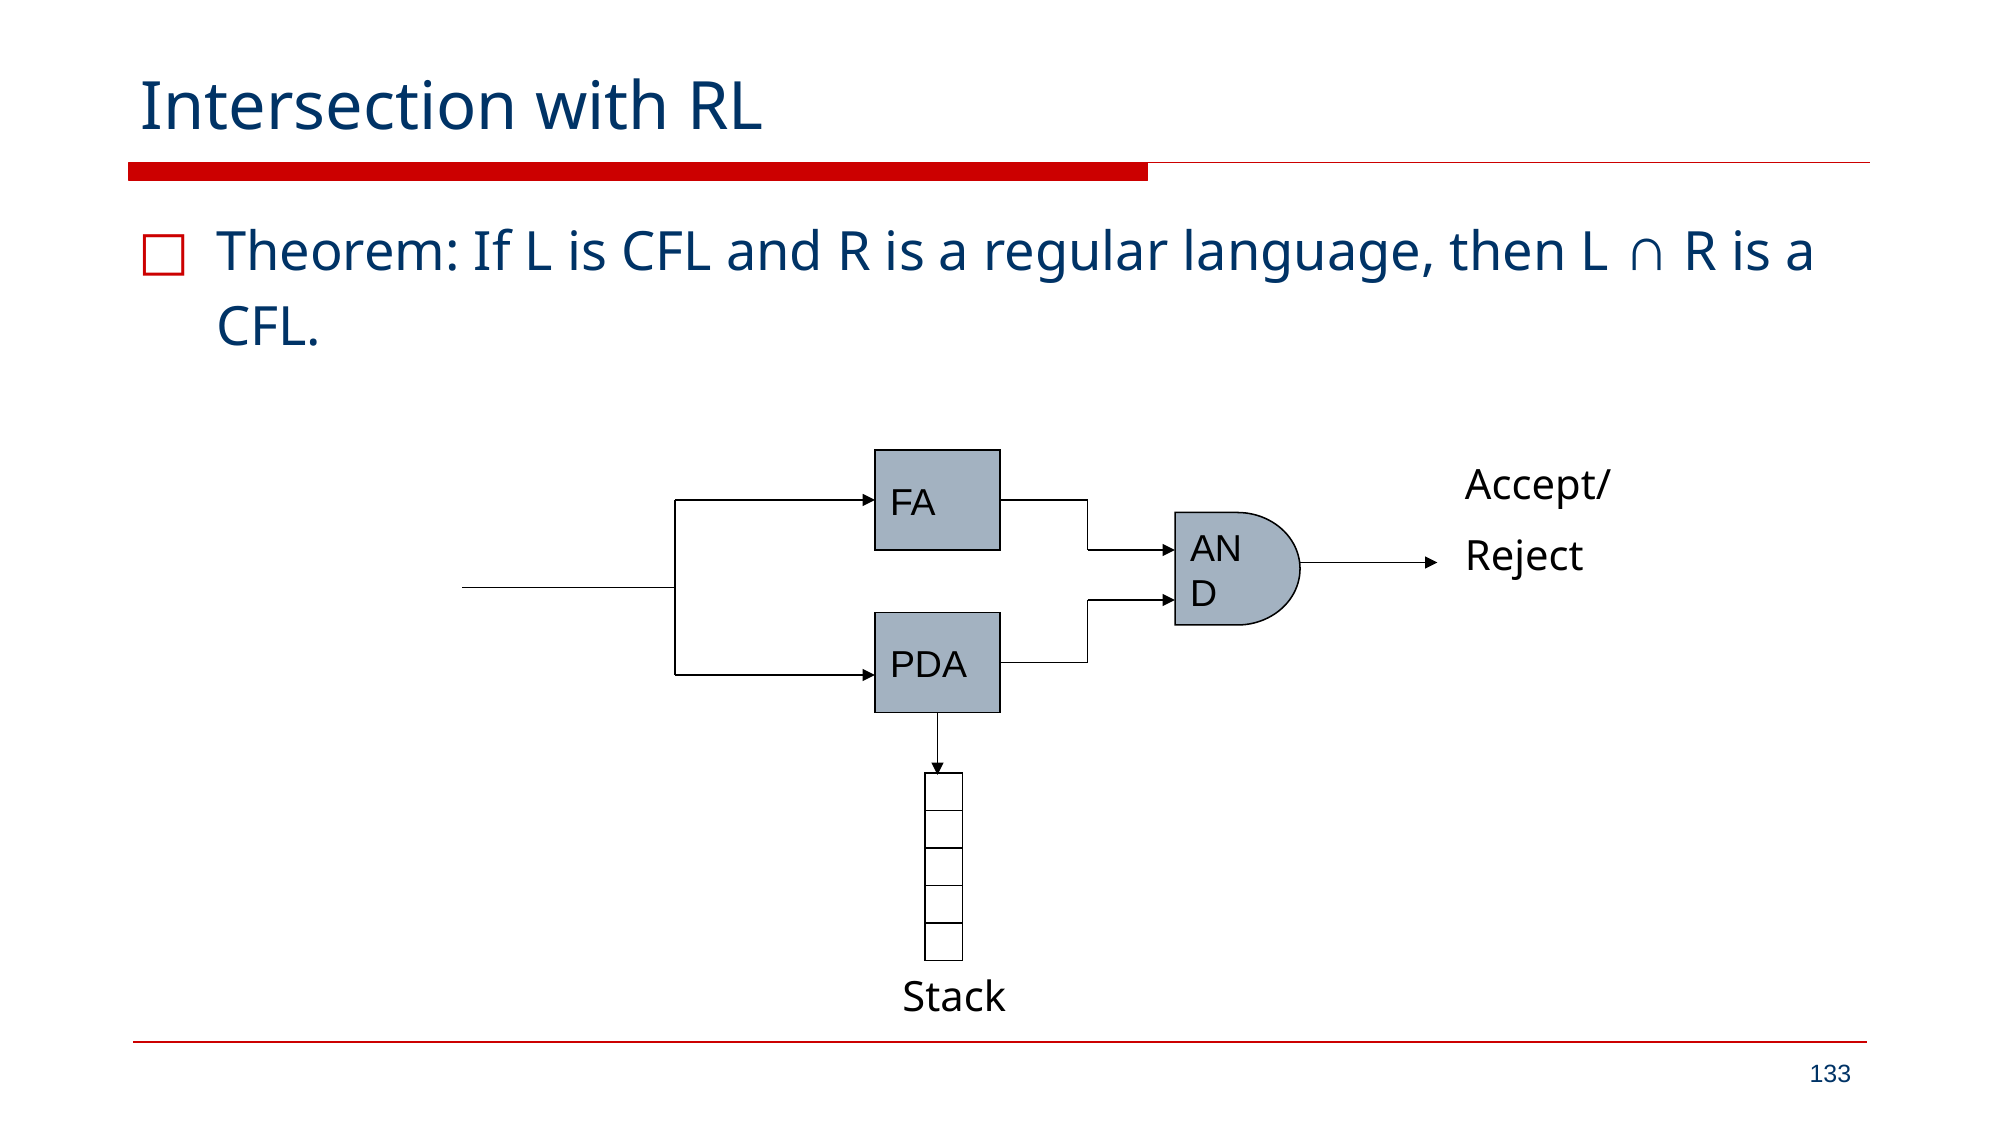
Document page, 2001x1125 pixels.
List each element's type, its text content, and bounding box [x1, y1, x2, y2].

slide_number ‹#› [1433, 1050, 1867, 1103]
list Theorem: If L is CFL and R is a regular language, then L ∩ R is a CFL. [123, 200, 1874, 1025]
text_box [462, 449, 1688, 1028]
title Intersection with RL [125, 24, 1876, 150]
